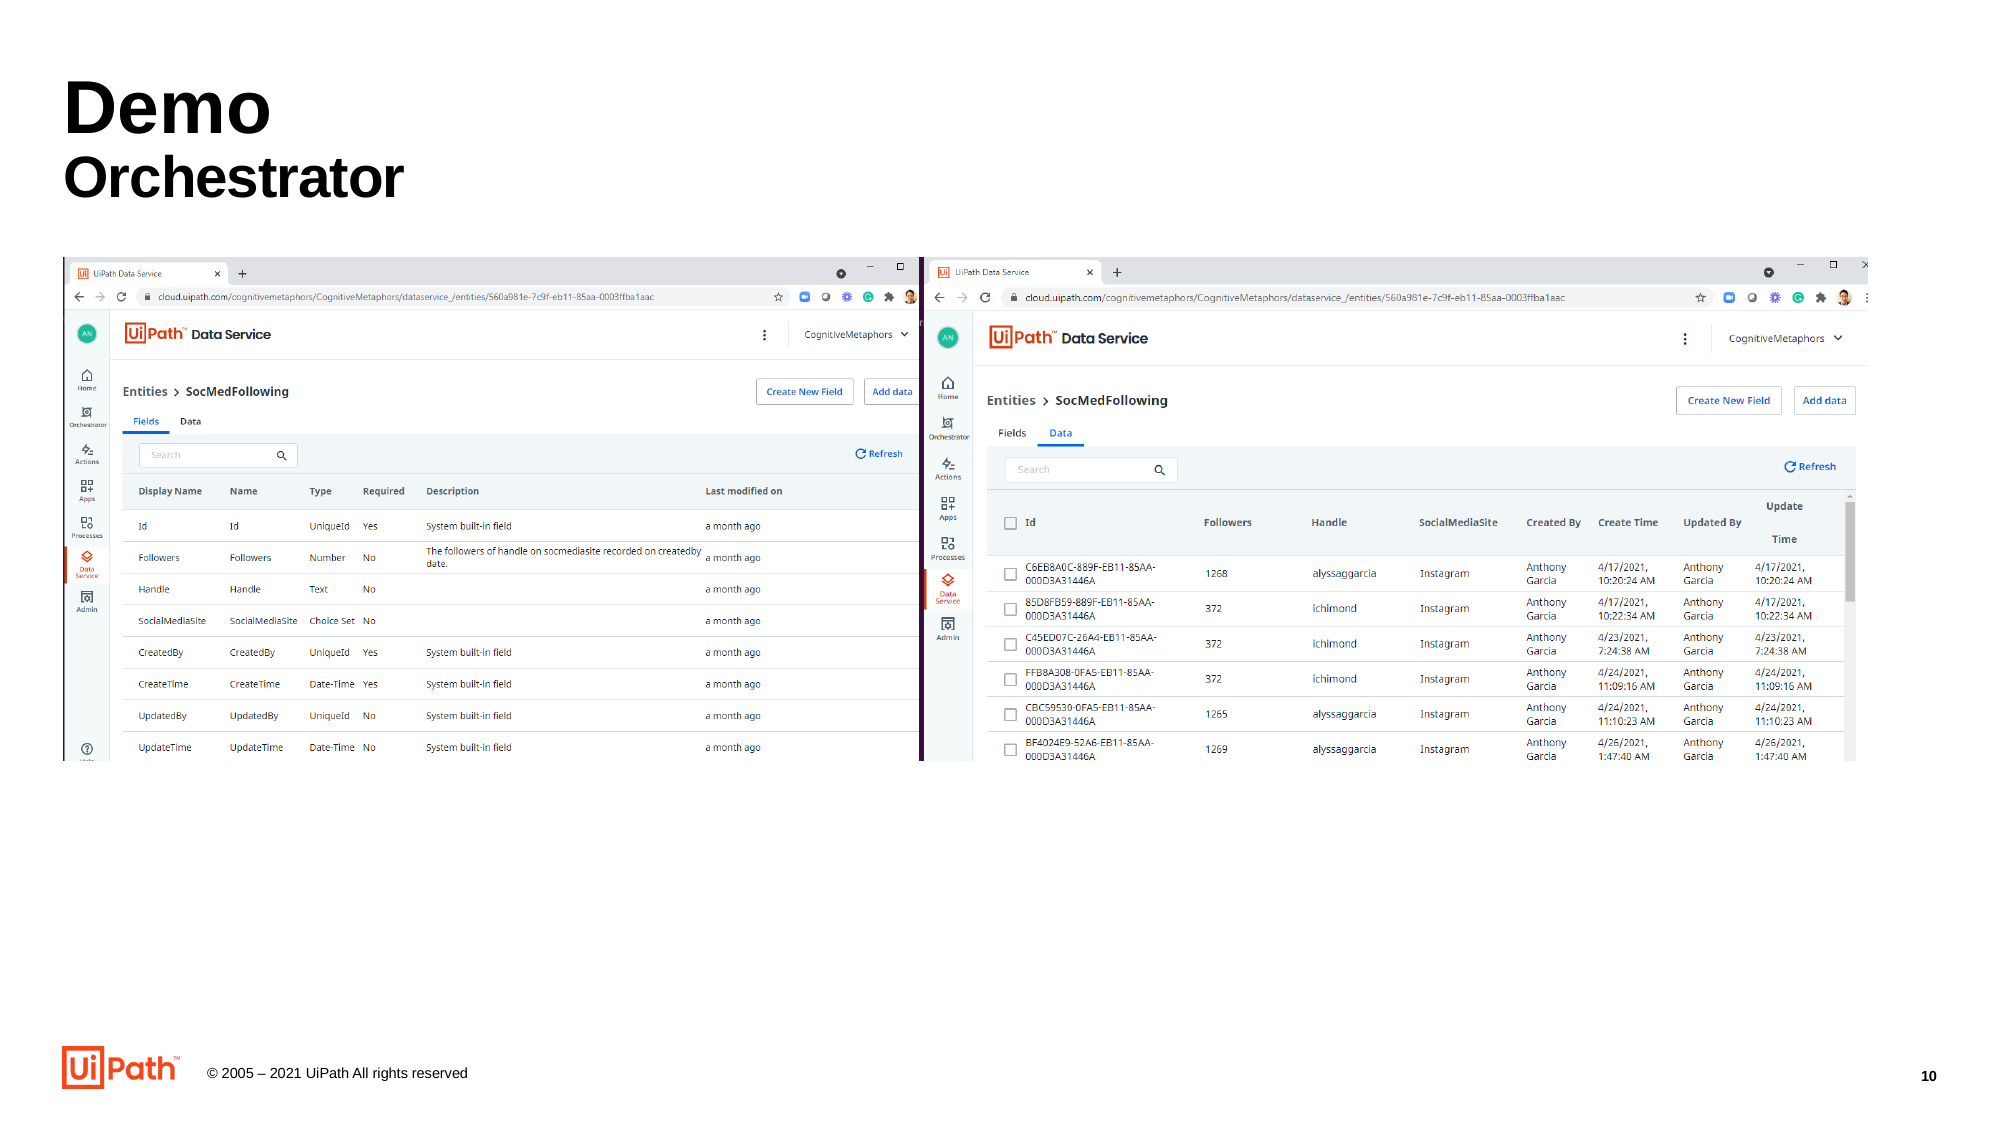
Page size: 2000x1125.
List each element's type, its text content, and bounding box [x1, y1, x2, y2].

slide_number 10 [1804, 1066, 1937, 1086]
picture [62, 1046, 180, 1089]
list Demo [63, 58, 694, 135]
picture [63, 257, 1868, 761]
title Orchestrator [63, 149, 1939, 300]
